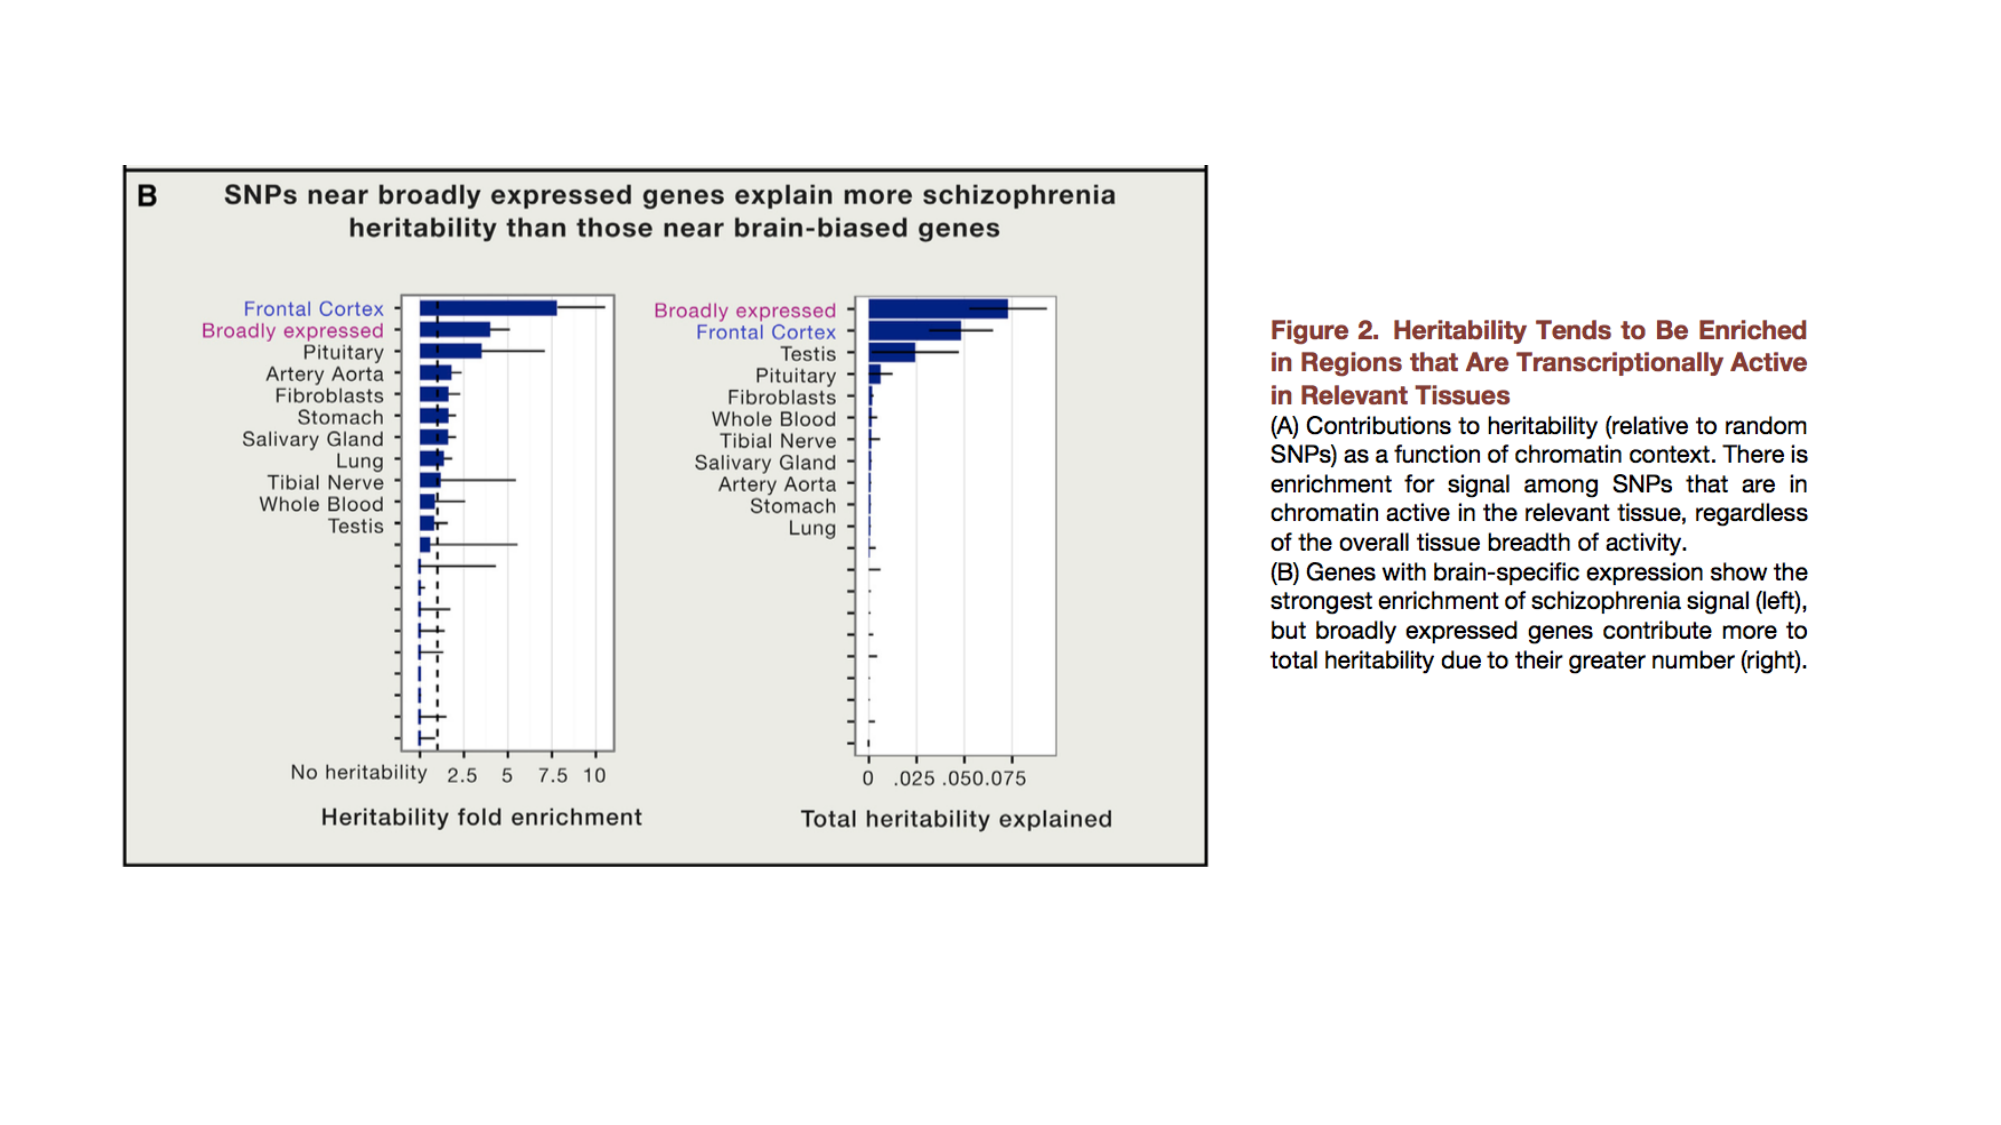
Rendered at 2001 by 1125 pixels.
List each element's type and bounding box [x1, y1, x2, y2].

picture [1266, 313, 1815, 680]
picture [118, 165, 1214, 867]
